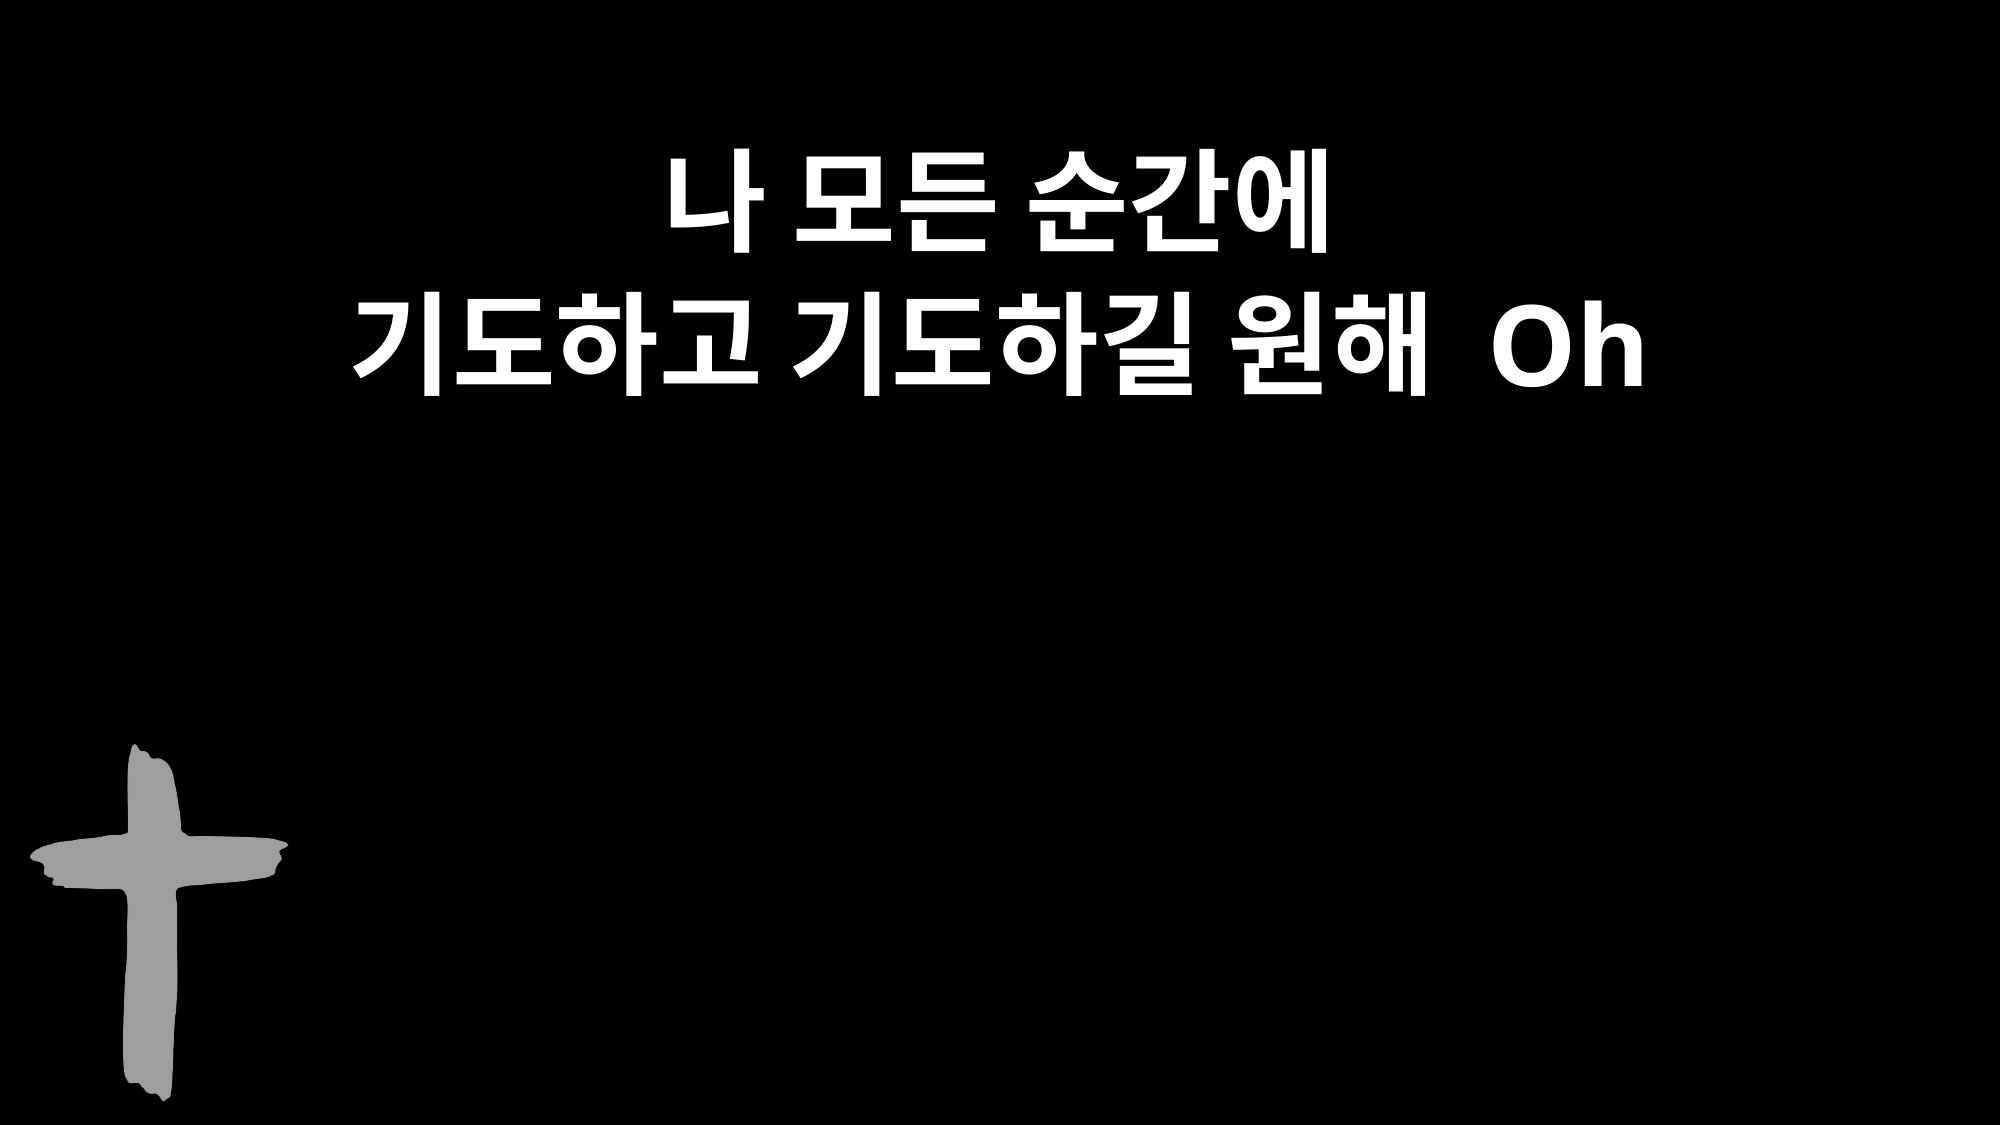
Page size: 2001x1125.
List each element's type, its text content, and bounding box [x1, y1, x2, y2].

picture [29, 743, 289, 1102]
list 나 모든 순간에 기도하고 기도하길 원해 Oh [0, 139, 2000, 456]
